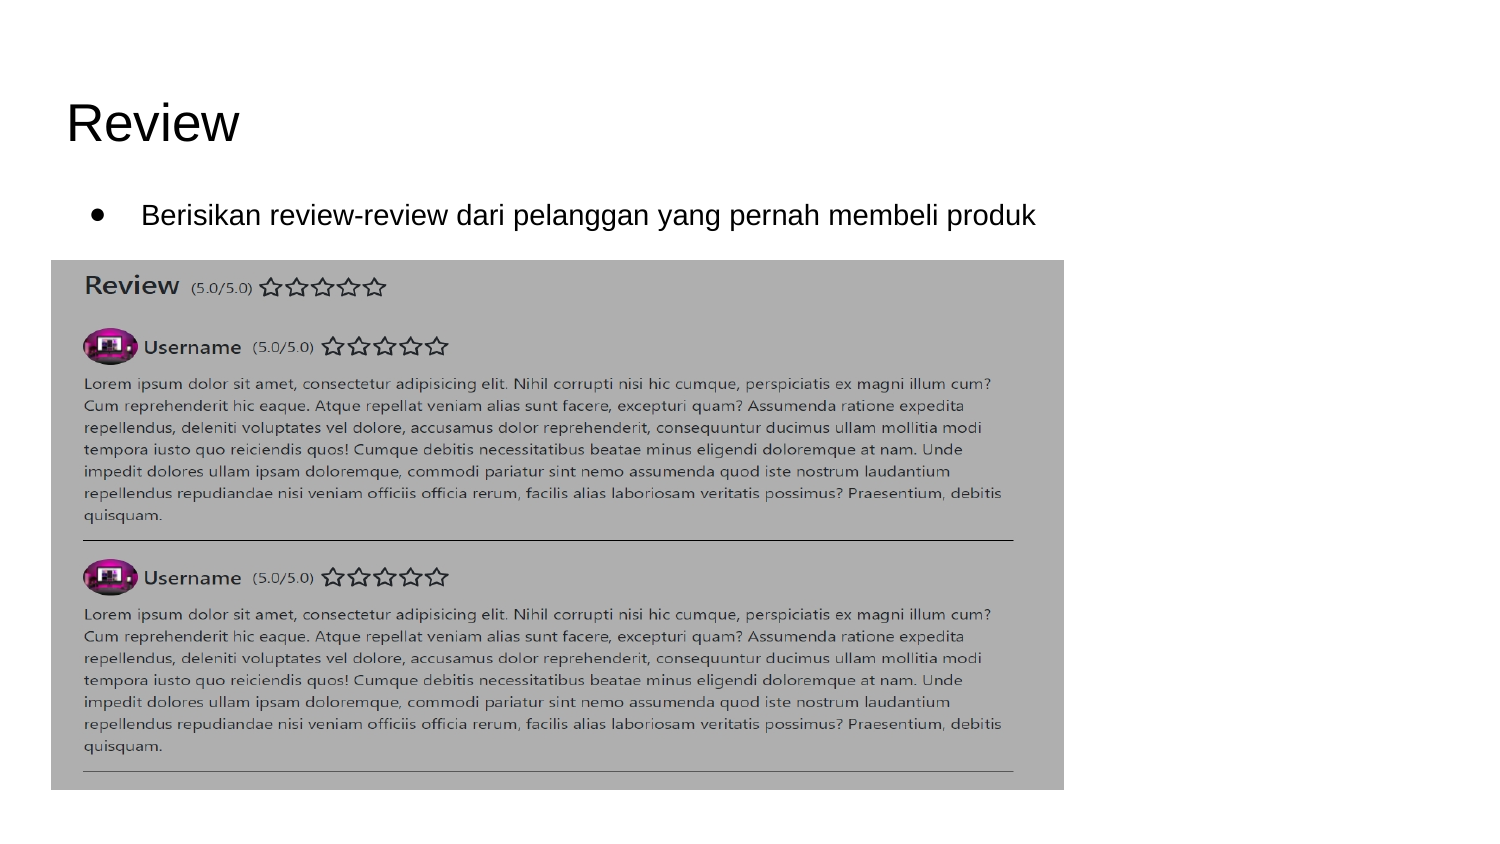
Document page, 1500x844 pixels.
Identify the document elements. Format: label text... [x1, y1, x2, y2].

picture [50, 260, 1065, 791]
title Review [51, 72, 1449, 167]
text_box Berisikan review-review dari pelanggan yang pernah membeli produk [51, 181, 1088, 246]
